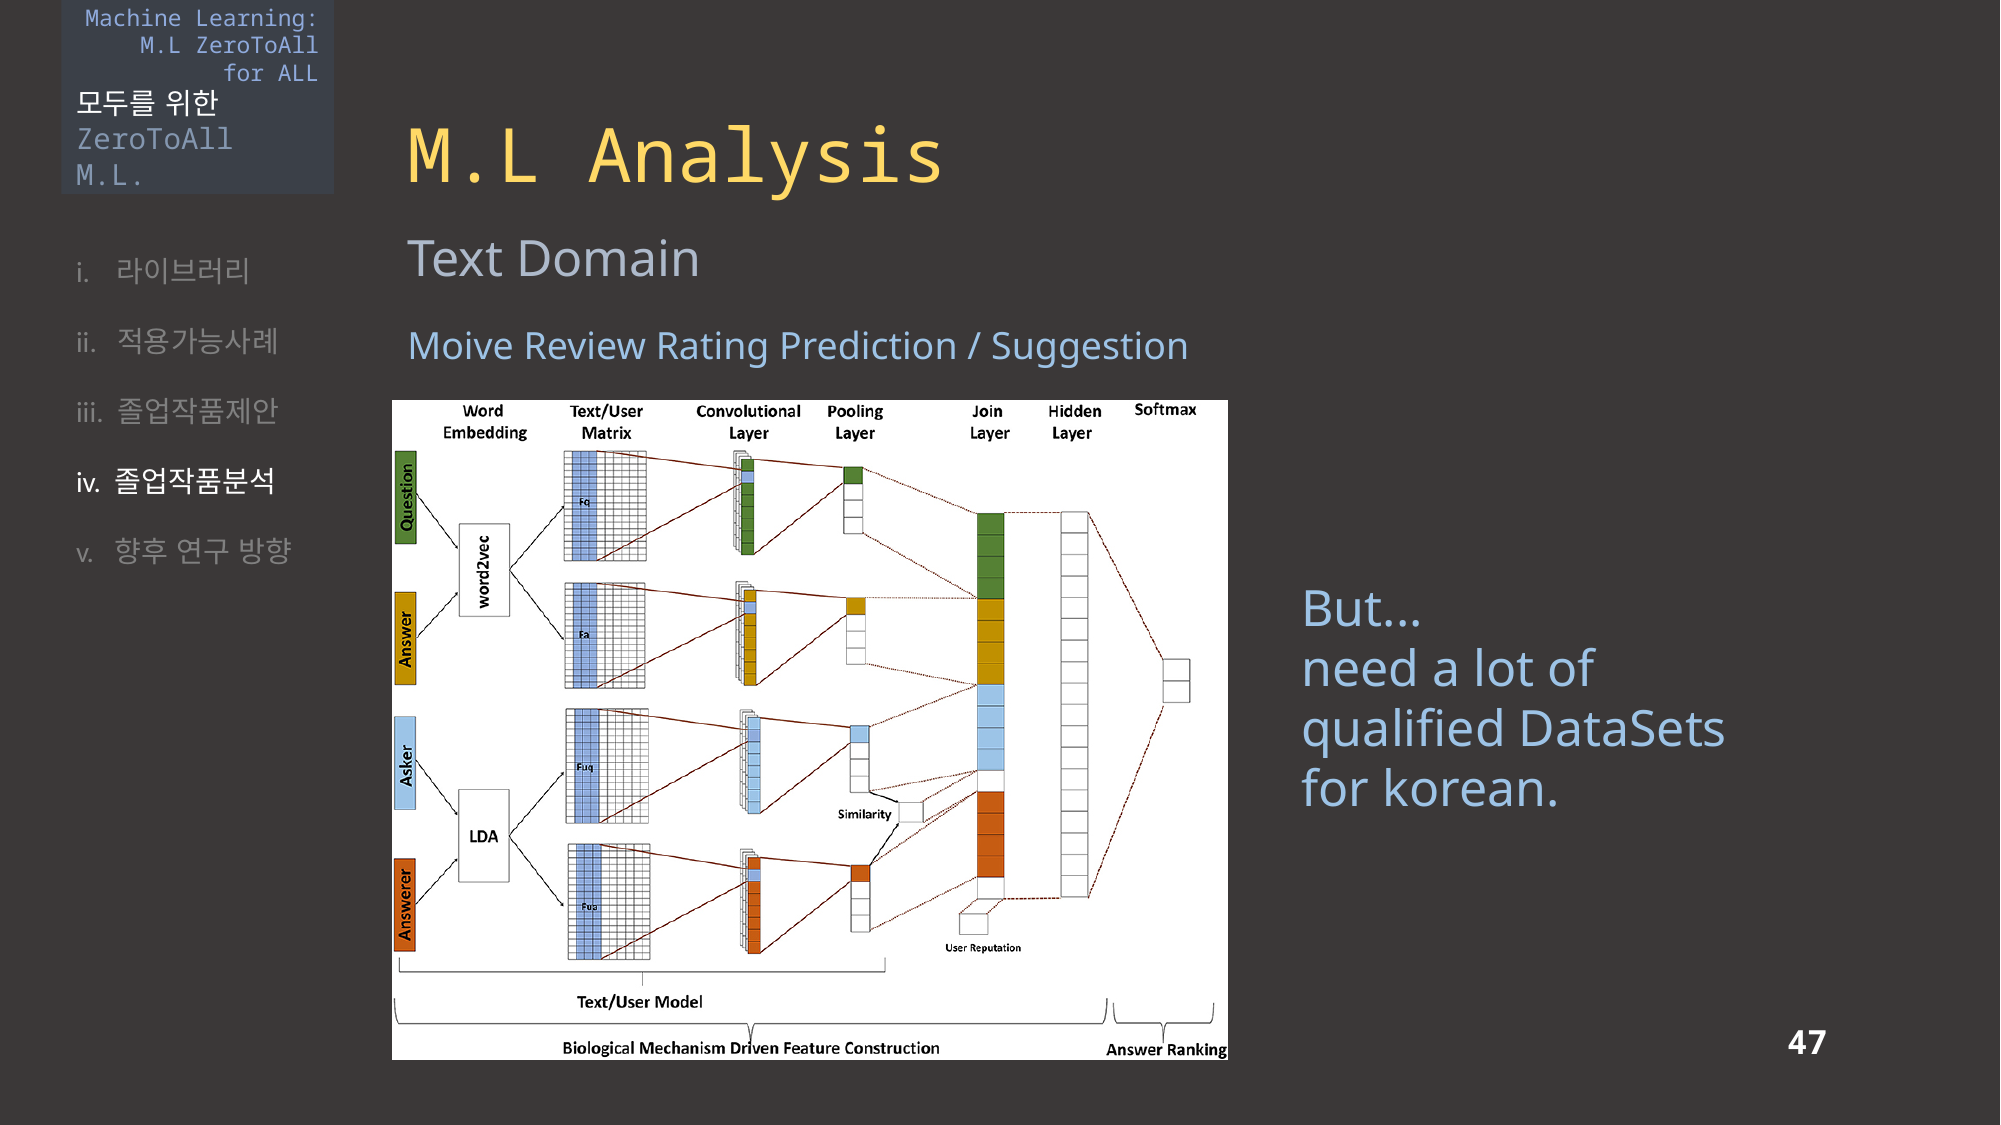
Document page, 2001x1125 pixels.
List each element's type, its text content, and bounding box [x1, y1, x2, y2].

text_box M.L Analysis [392, 110, 1128, 195]
text_box Text Domain [392, 222, 782, 290]
text_box Machine Learning: M.L ZeroToAll for ALL 모두를 위한 ZeroToAll M.L. [60, 0, 335, 195]
text_box i. 라이브러리 ii. 적용가능사례 iii. 졸업작품제안 iv. 졸업작품분석 v. 향후 연구 방향 [60, 222, 335, 599]
text_box Moive Review Rating Prediction / Suggestion [392, 317, 1274, 372]
text_box But... need a lot of qualified DataSets for korean. [1286, 572, 1970, 820]
slide_number 47 [1412, 1013, 1863, 1074]
picture [392, 400, 1229, 1060]
